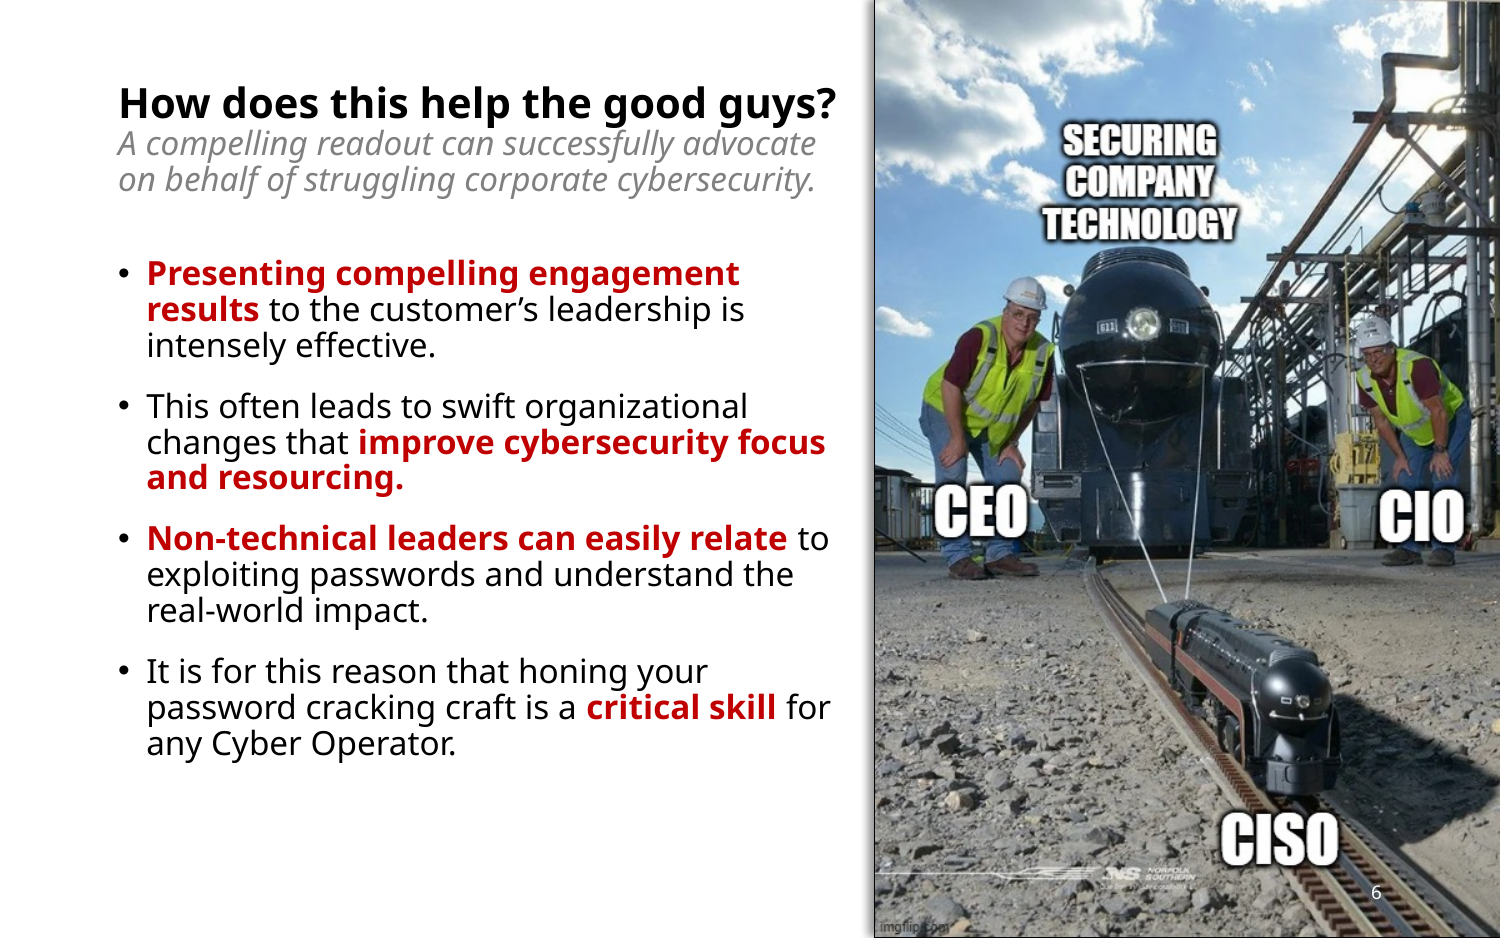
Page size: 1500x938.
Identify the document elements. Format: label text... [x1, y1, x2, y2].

title How does this help the good guys? A compelling readout can successfully advocate on behalf of struggling corporate cybersecurity. [103, 49, 874, 232]
list Presenting compelling engagement results to the customer’s leadership is intensely effective. This often leads to swift organizational changes that improve cybersecurity focus and resourcing. Non-technical leaders can easily relate to exploiting passwords and understand the real-world impact. It is for this reason that honing your password cracking craft is a critical skill for any Cyber Operator. [103, 249, 874, 845]
picture [874, 0, 1500, 938]
